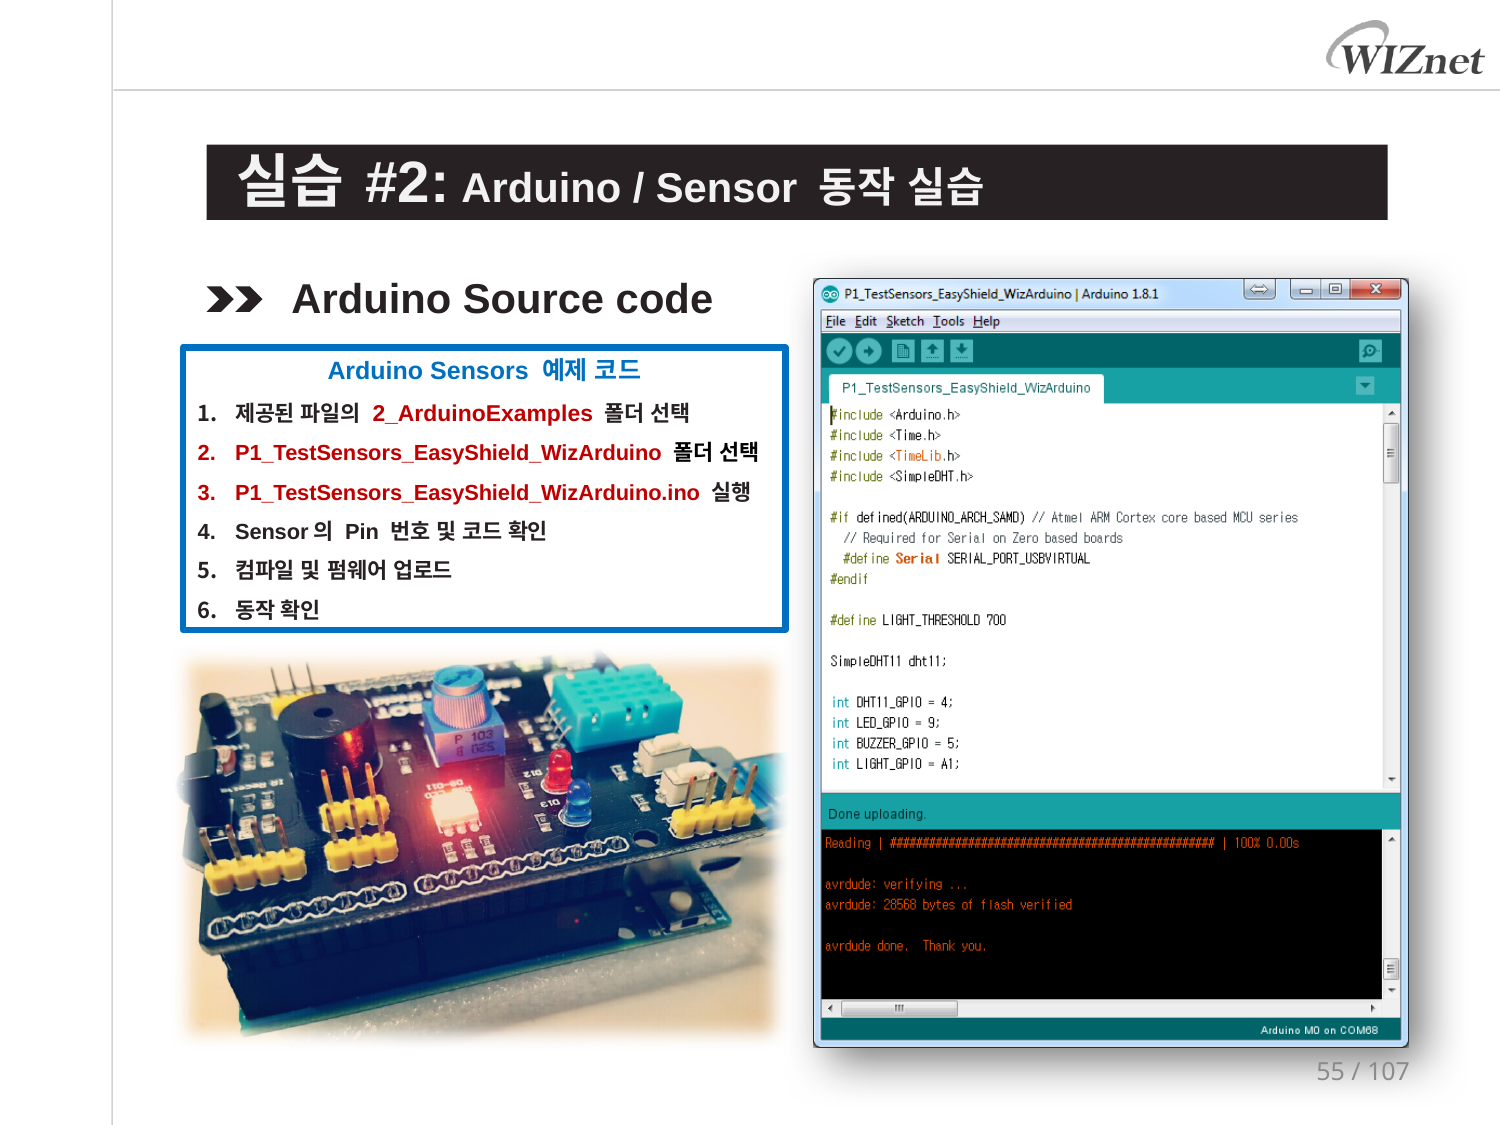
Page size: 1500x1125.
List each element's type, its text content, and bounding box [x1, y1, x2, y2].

text_box 실습 #2: Arduino / Sensor 동작 실습 [194, 137, 1447, 222]
picture [1326, 20, 1485, 74]
picture [170, 644, 792, 1050]
slide_number 55 / 107 [1074, 1042, 1425, 1103]
text_box Arduino Sensors 예제 코드 제공된 파일의 2_ArduinoExamples 폴더 선택 P1_TestSensors_EasyShield_WizArduino 폴더 선택 P1_TestSensors_EasyShield_WizArduino.ino 실행 Sensor의 Pin 번호 및 코드 확인 컴파일 및 펌웨어 업로드 동작 확인 [183, 347, 786, 630]
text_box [206, 264, 1426, 331]
picture [813, 278, 1410, 1049]
